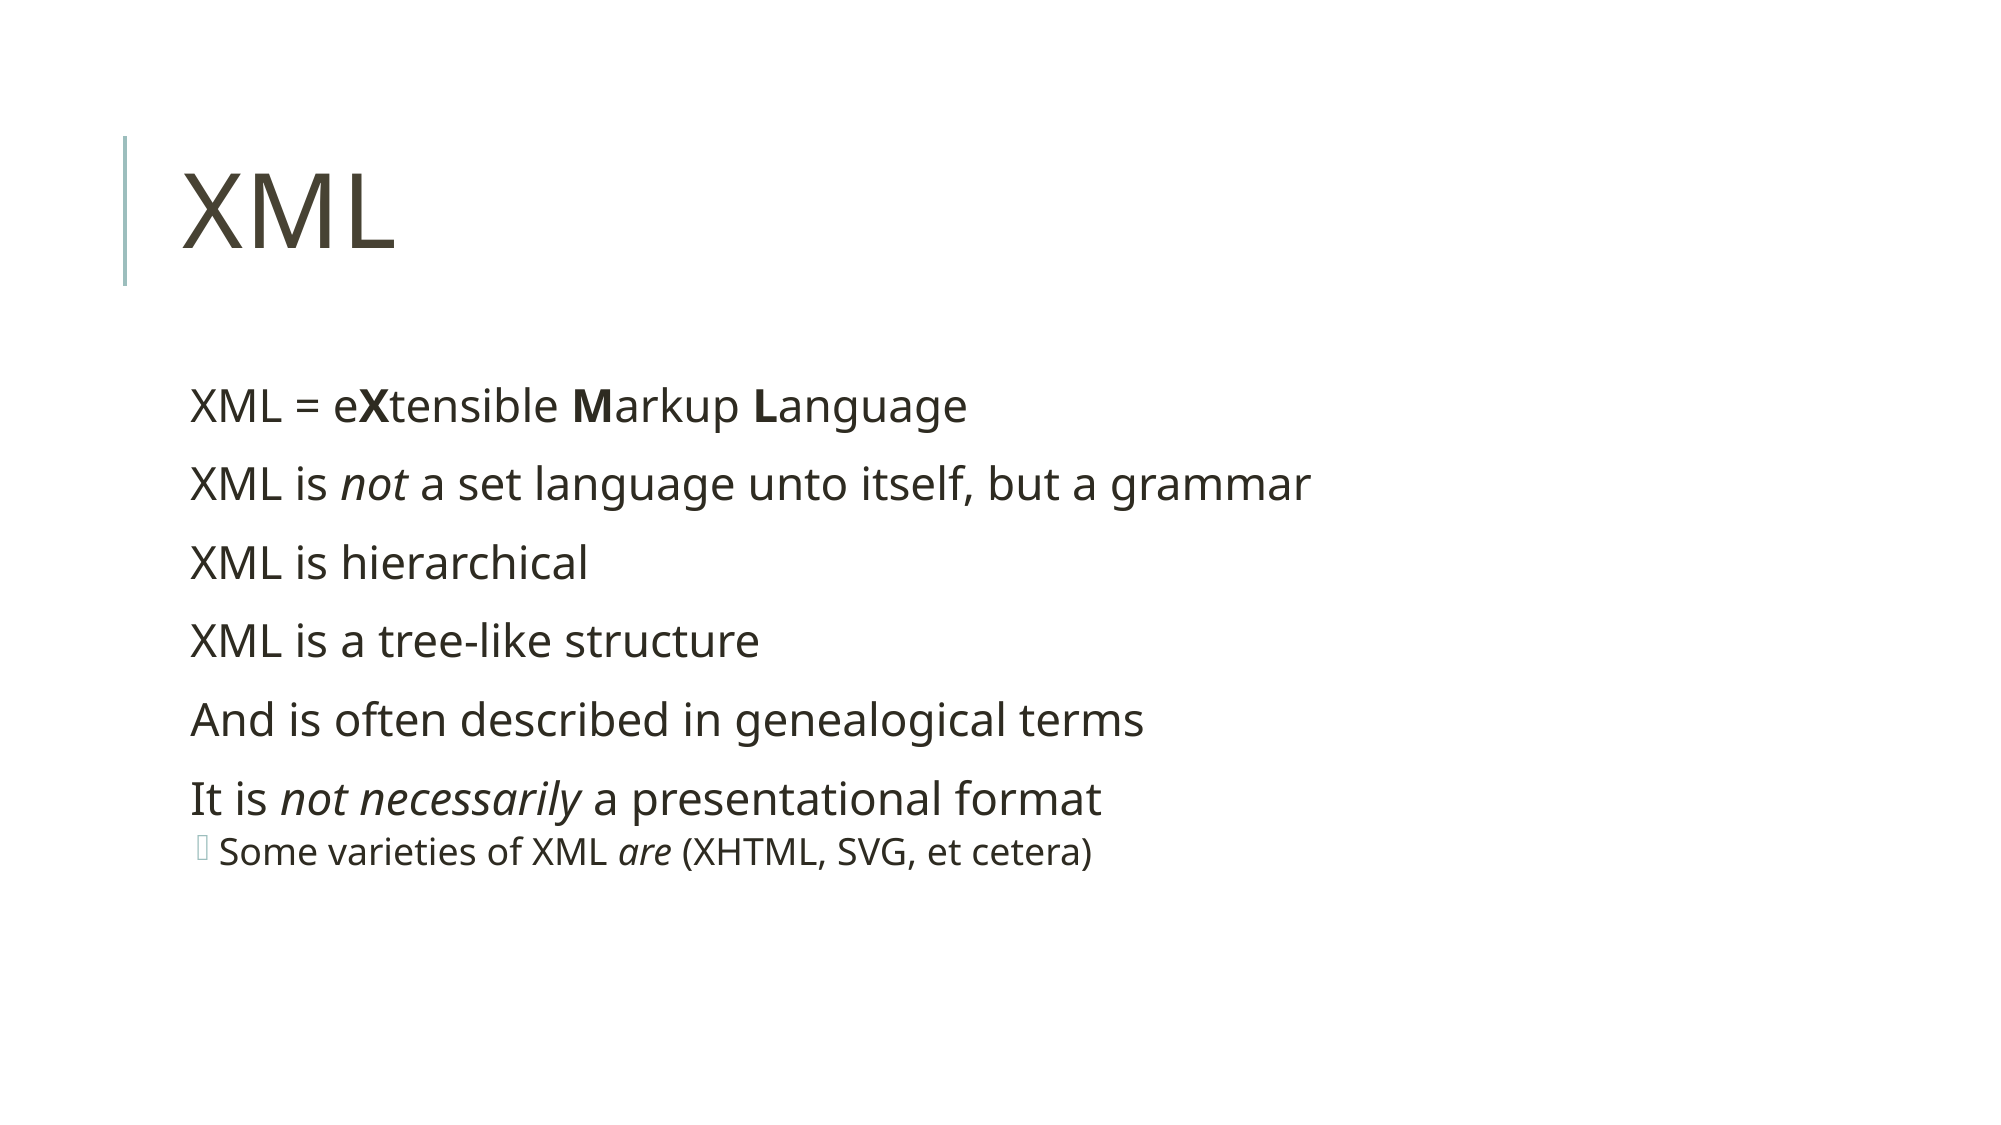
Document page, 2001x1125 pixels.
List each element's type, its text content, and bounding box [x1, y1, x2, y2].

title XML [168, 96, 1763, 342]
list XML = eXtensible Markup Language XML is not a set language unto itself, but a grammar XML is hierarchical XML is a tree-like structure And is often described in genealogical terms It is not necessarily a presentational format Some varieties of XML are (XHTML, SVG, et cetera) [168, 375, 1763, 1035]
